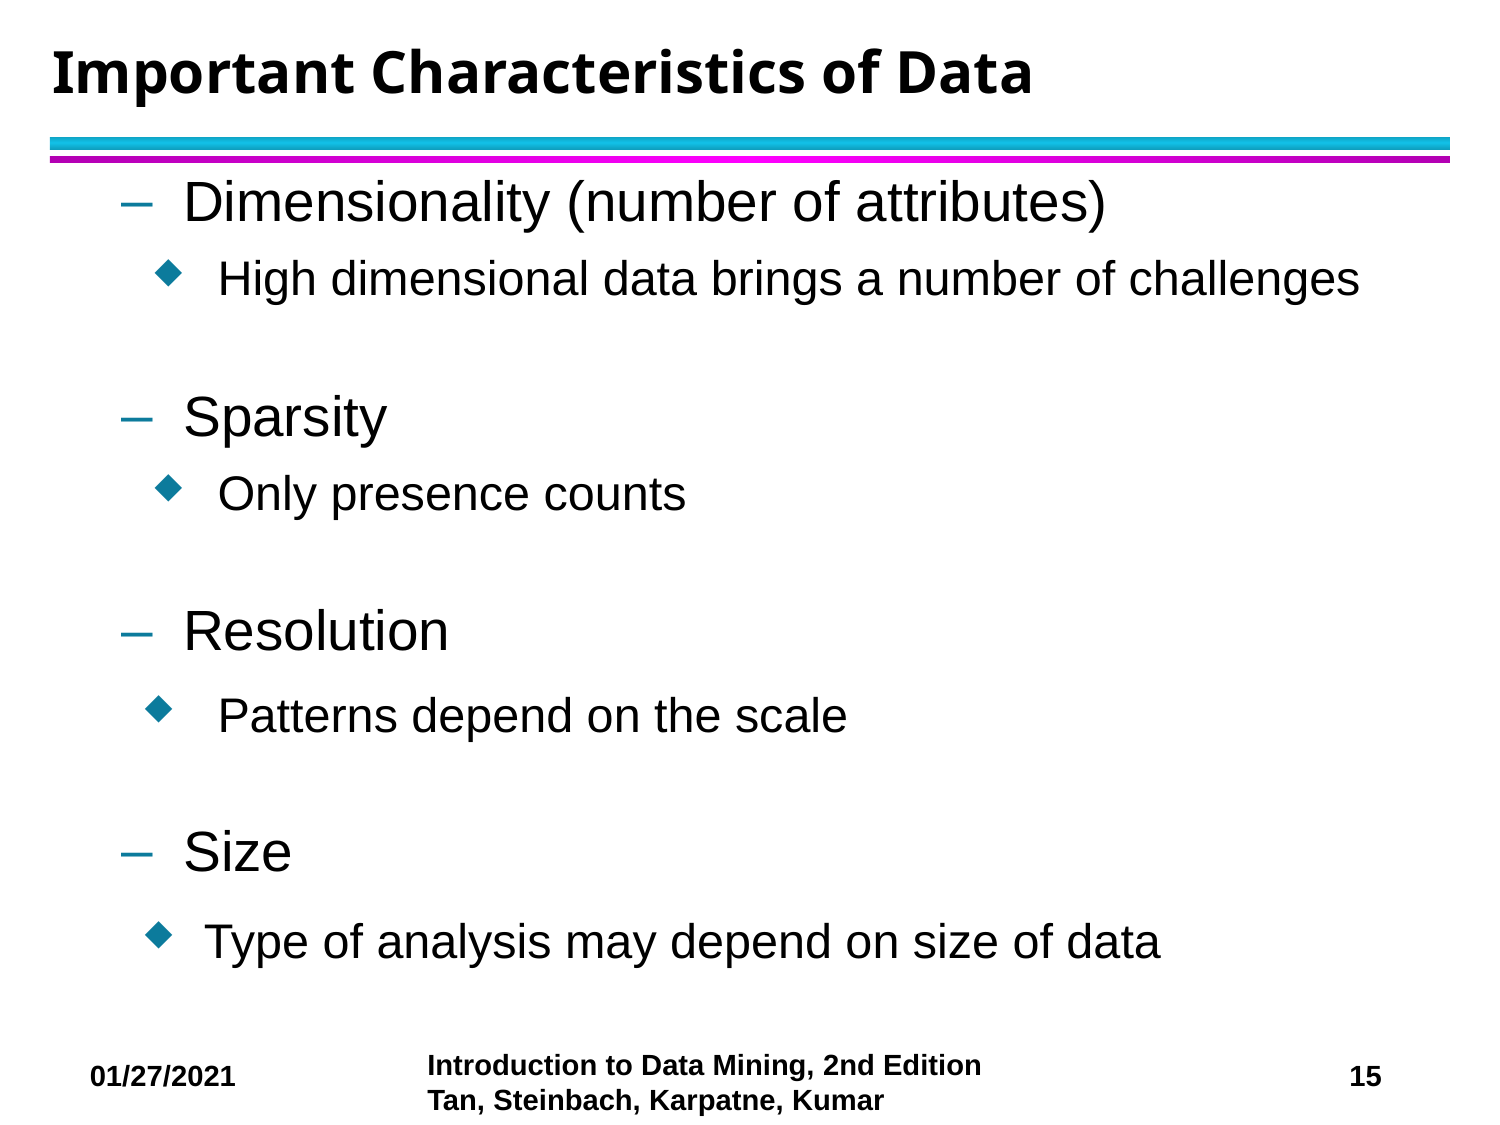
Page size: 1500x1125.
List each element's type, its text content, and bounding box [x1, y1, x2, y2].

text_box Dimensionality (number of attributes) High dimensional data brings a number of challenges Sparsity Only presence counts Resolution Patterns depend on the scale Size Type of analysis may depend on size of data [23, 162, 1401, 988]
text_box Important Characteristics of Data [37, 0, 1446, 113]
